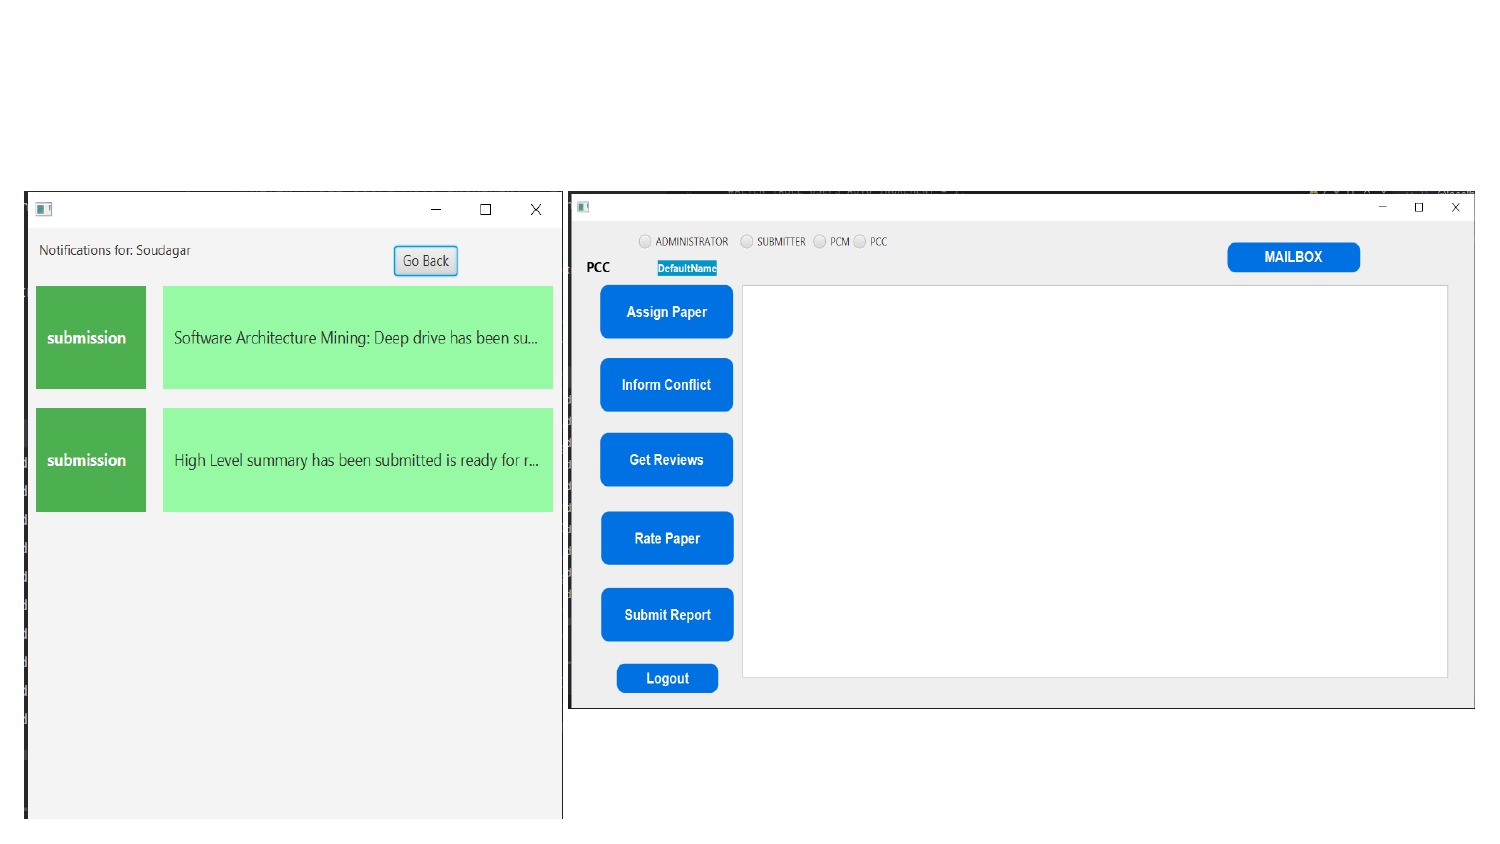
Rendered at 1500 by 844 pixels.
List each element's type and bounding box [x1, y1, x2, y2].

picture [24, 191, 563, 819]
picture [568, 191, 1476, 709]
